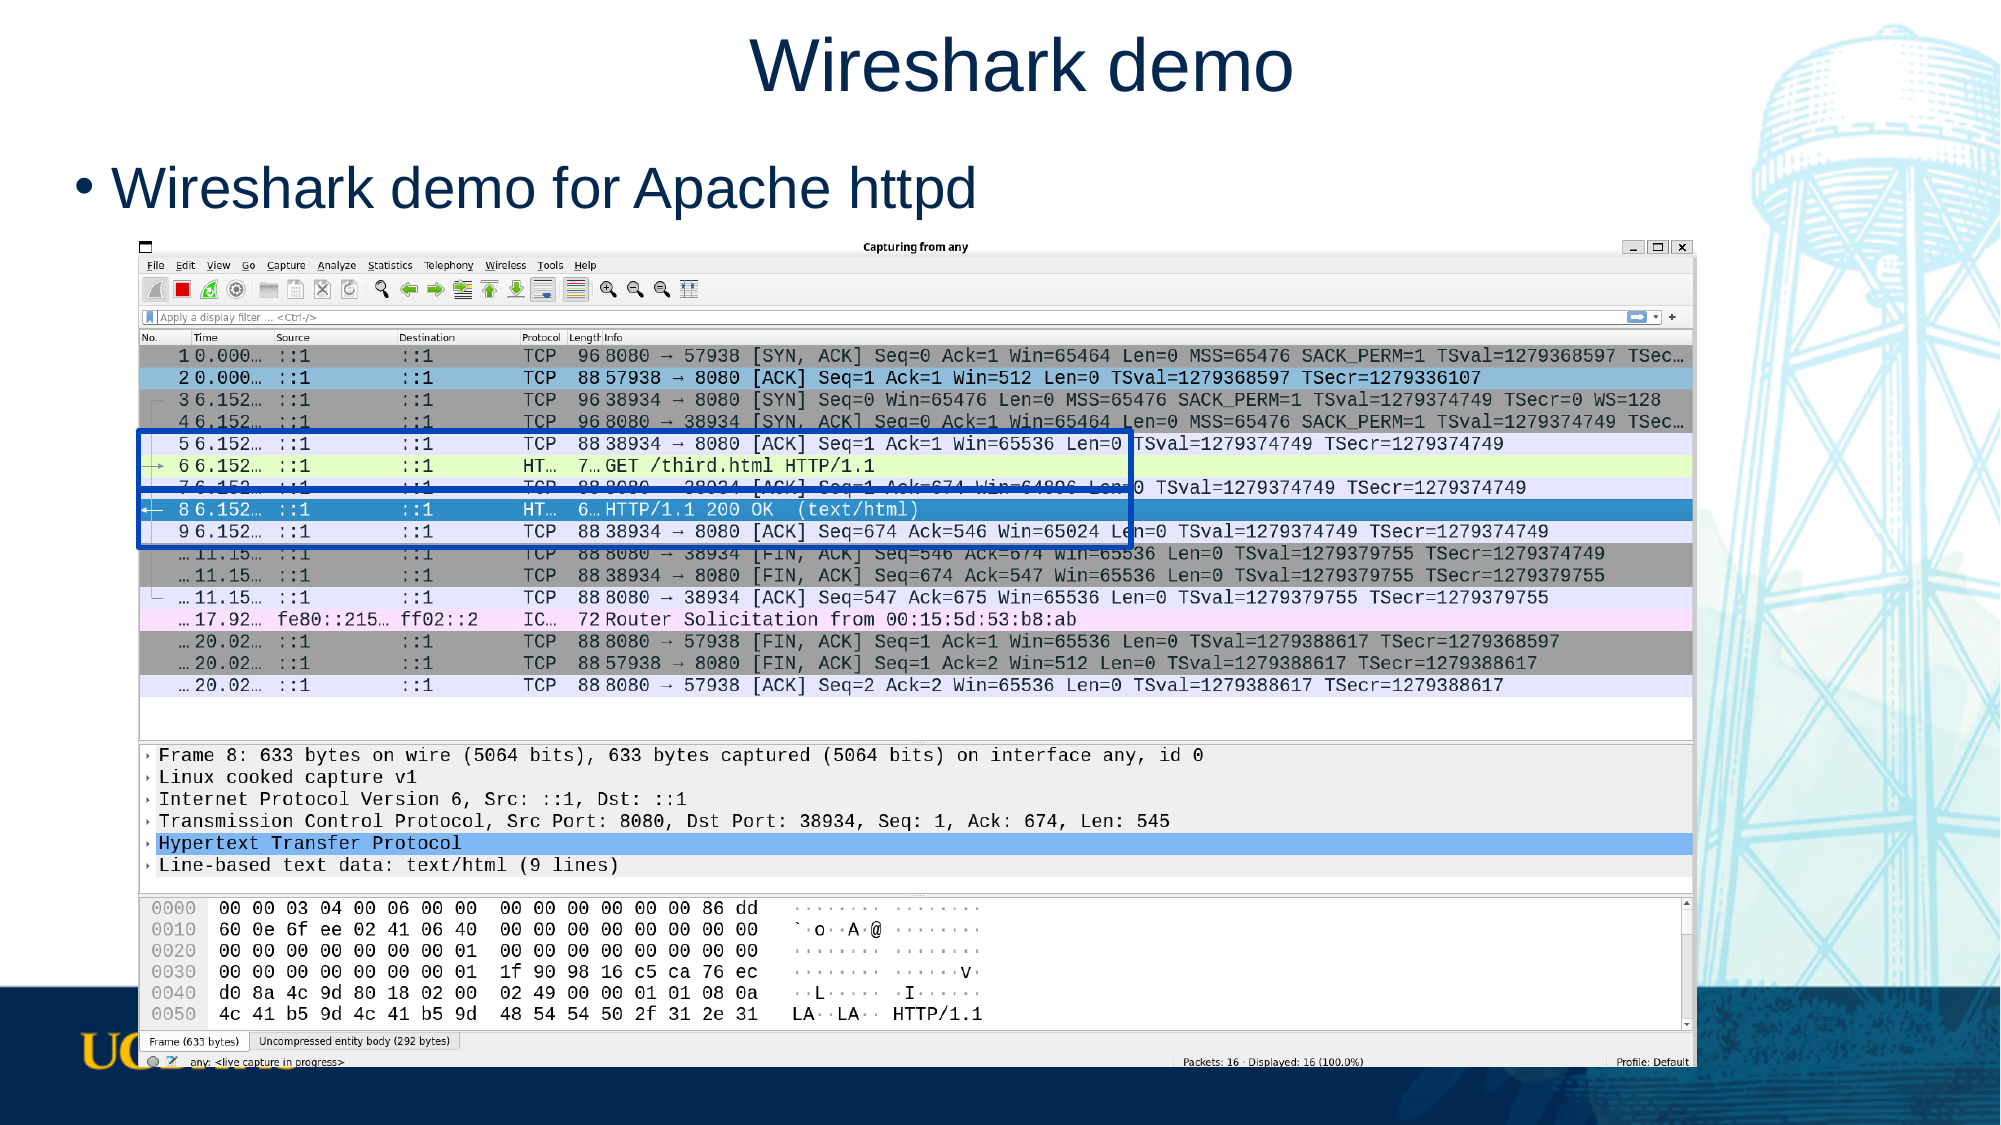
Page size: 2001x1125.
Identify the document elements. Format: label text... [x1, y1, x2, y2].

title Wireshark demo [0, 0, 2000, 115]
list Wireshark demo for Apache httpd [59, 128, 1938, 985]
picture [0, 0, 2001, 1125]
